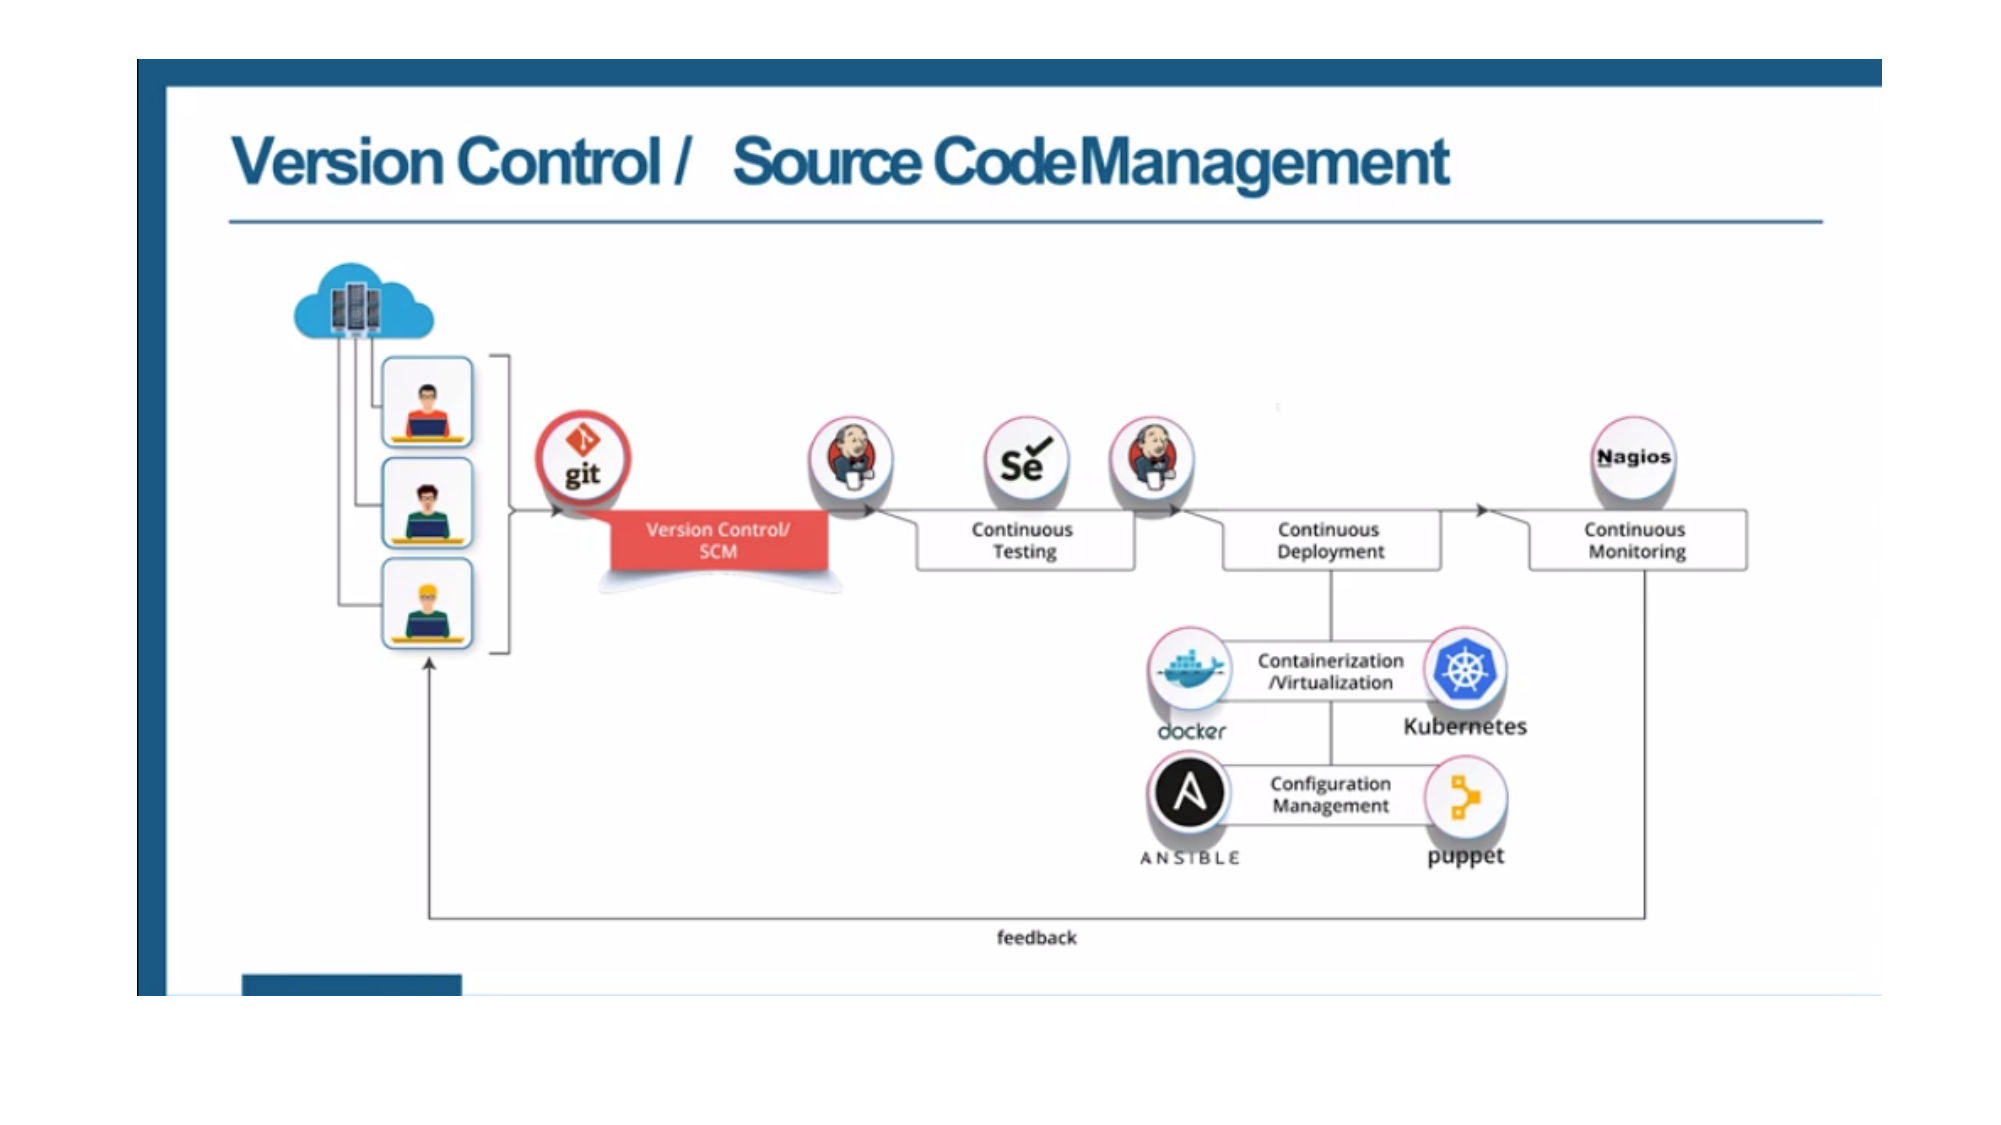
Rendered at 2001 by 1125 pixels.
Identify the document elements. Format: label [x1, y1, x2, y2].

picture [137, 59, 1882, 996]
